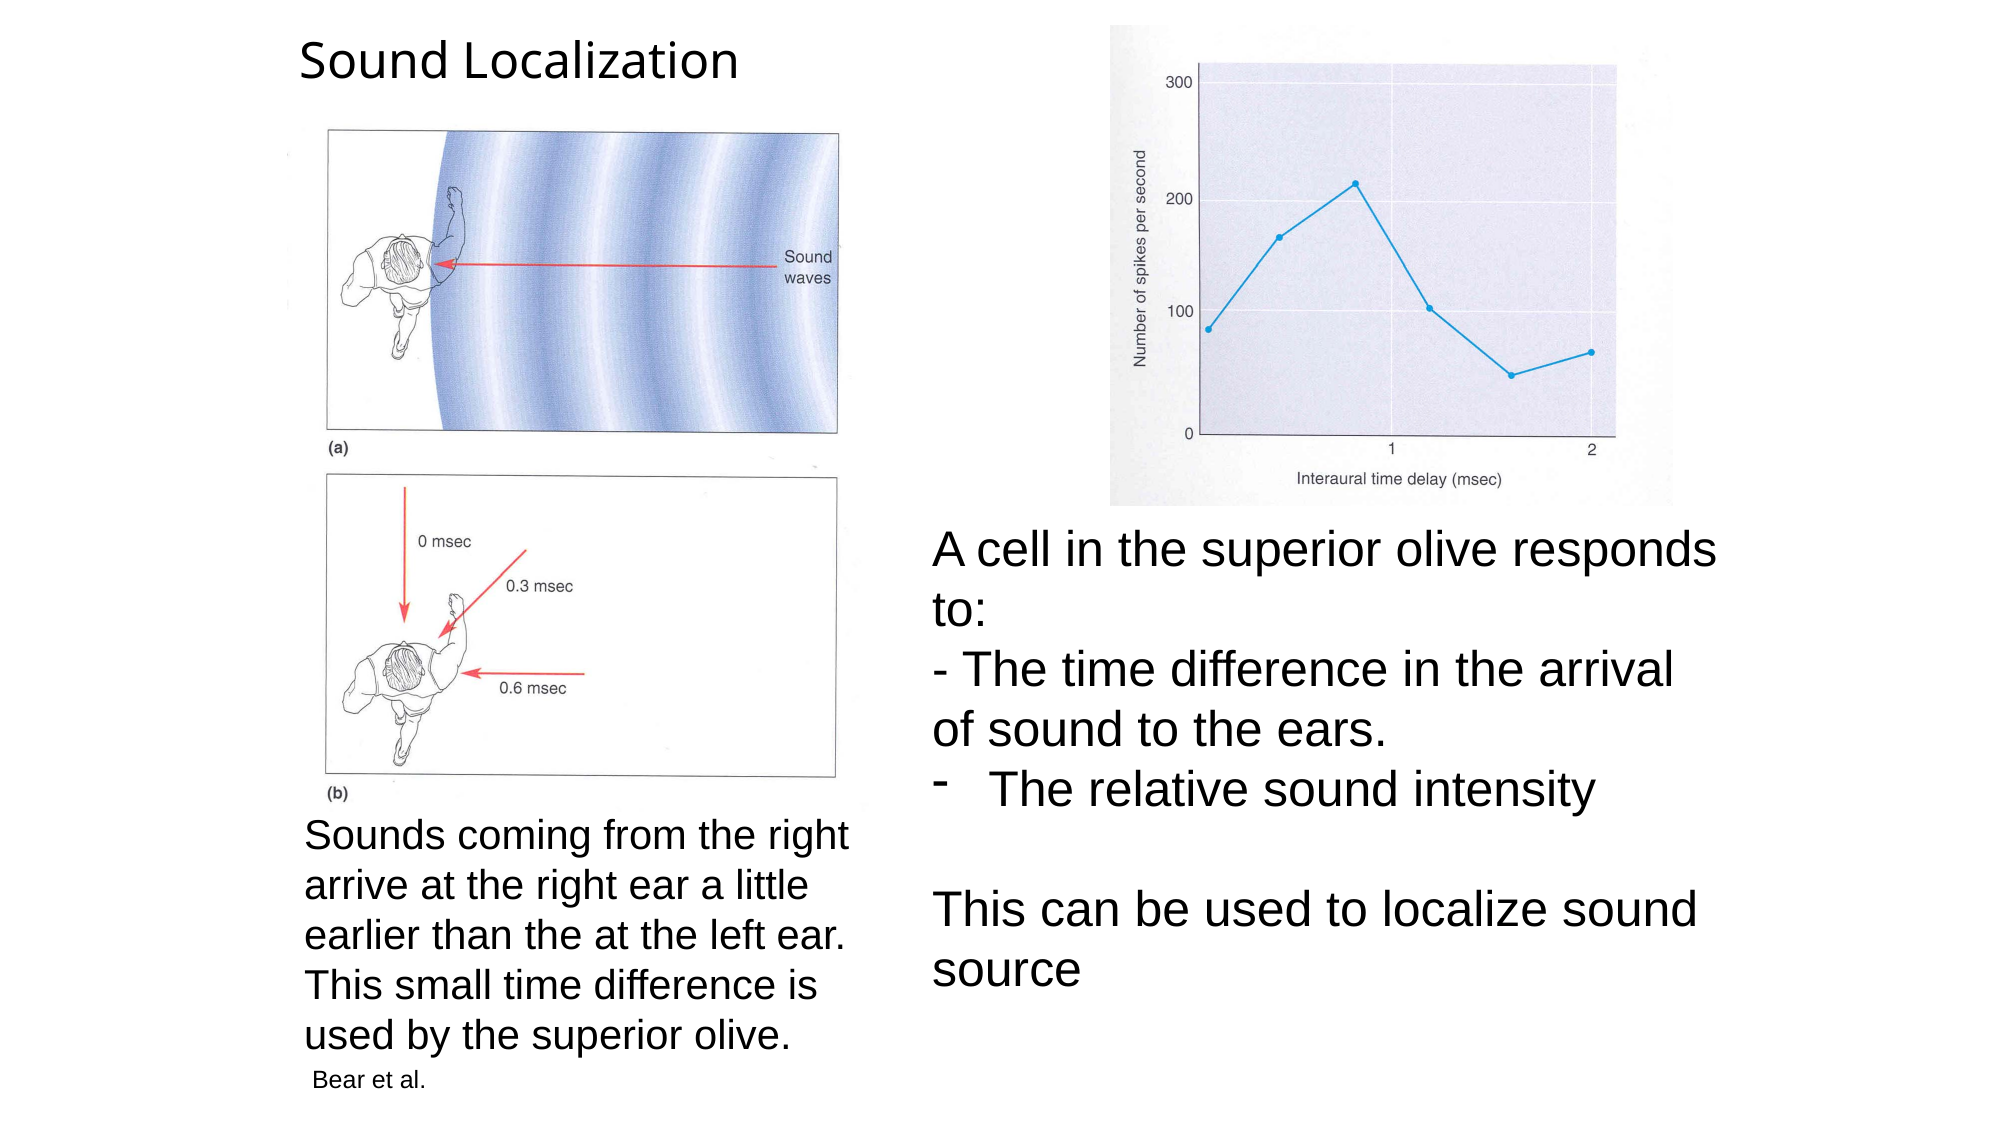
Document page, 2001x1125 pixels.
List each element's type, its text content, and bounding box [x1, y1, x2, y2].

picture [287, 99, 869, 812]
text_box A cell in the superior olive responds to: - The time difference in the arrival of sound to the ears. The relative sound intensity This can be used to localize sound source [917, 509, 1735, 1004]
text_box Bear et al. [297, 1056, 442, 1101]
picture [1109, 25, 1673, 506]
text_box Sounds coming from the right arrive at the right ear a little earlier than the at the left ear. This small time difference is used by the superior olive. [289, 800, 885, 1066]
title Sound Localization [284, 24, 1110, 100]
